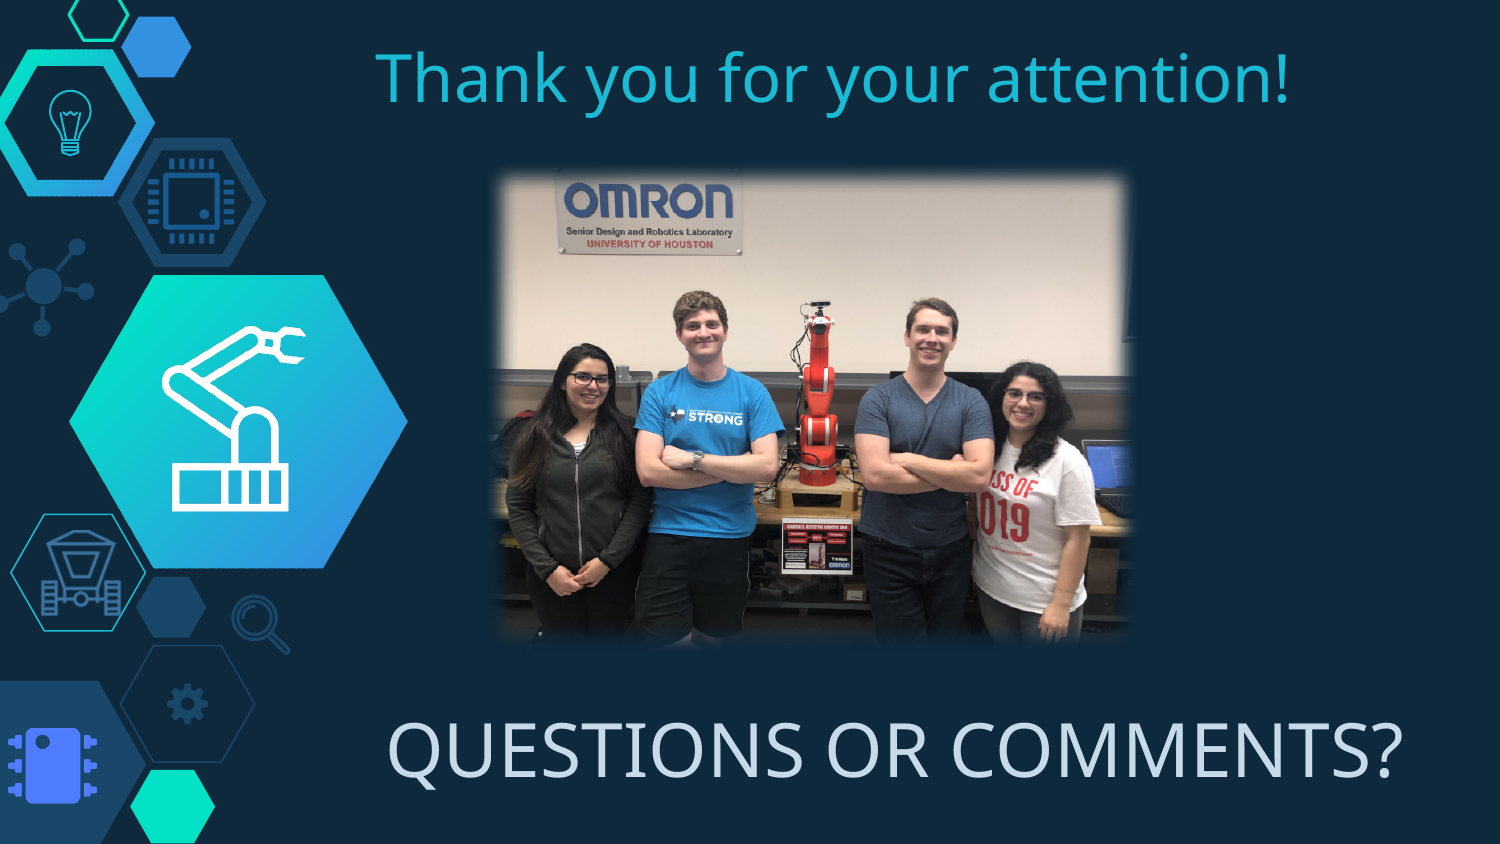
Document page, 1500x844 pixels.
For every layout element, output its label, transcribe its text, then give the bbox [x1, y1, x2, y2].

picture [146, 317, 323, 517]
picture [148, 158, 234, 244]
picture [39, 530, 122, 617]
title Thank you for your attention! [297, 0, 1372, 131]
picture [484, 160, 1141, 653]
subtitle QUESTIONS OR COMMENTS? [248, 682, 1467, 812]
picture [8, 721, 97, 810]
